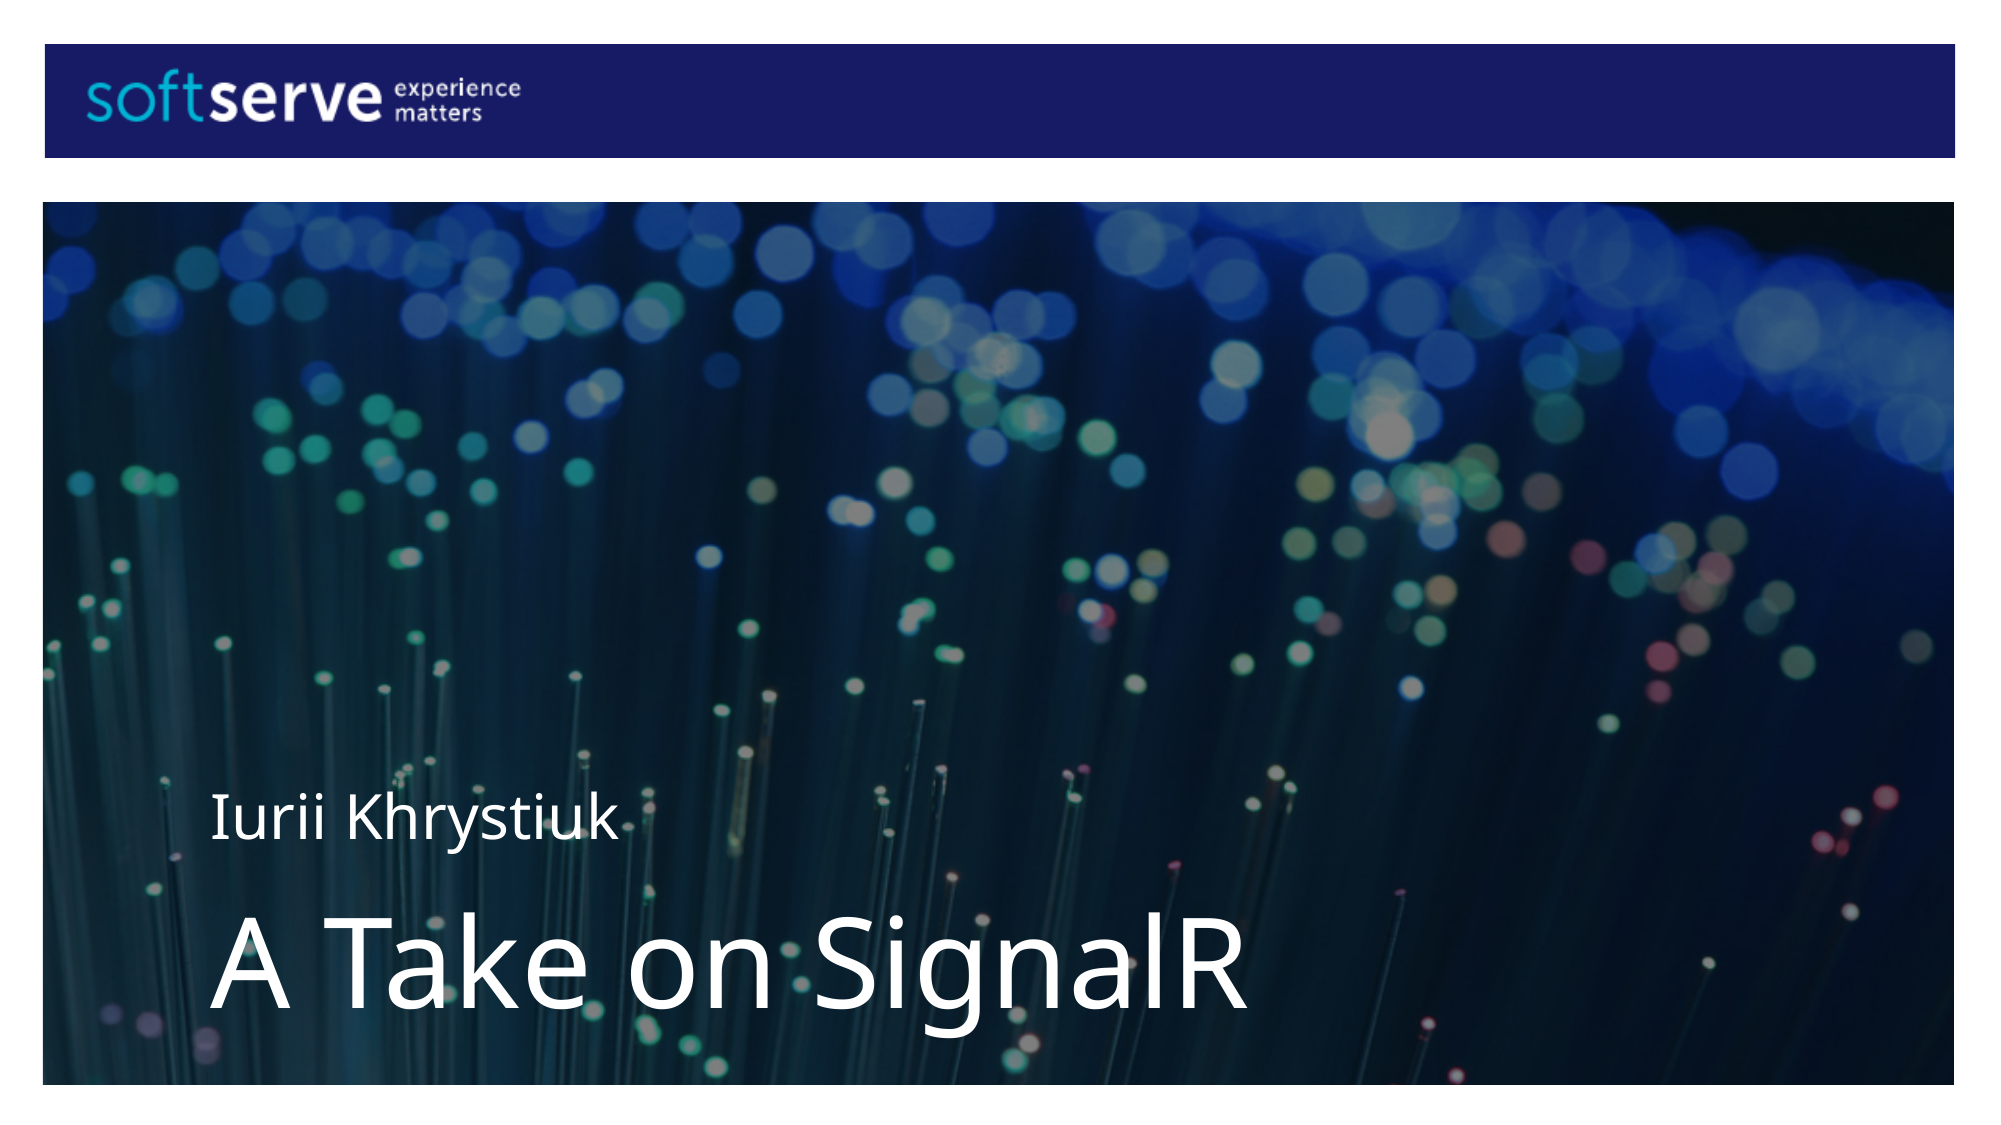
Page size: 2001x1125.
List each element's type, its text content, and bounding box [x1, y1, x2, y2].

picture [42, 202, 1954, 1085]
subtitle Iurii Khrystiuk [195, 777, 1667, 853]
title A Take on SignalR [195, 891, 1957, 1044]
